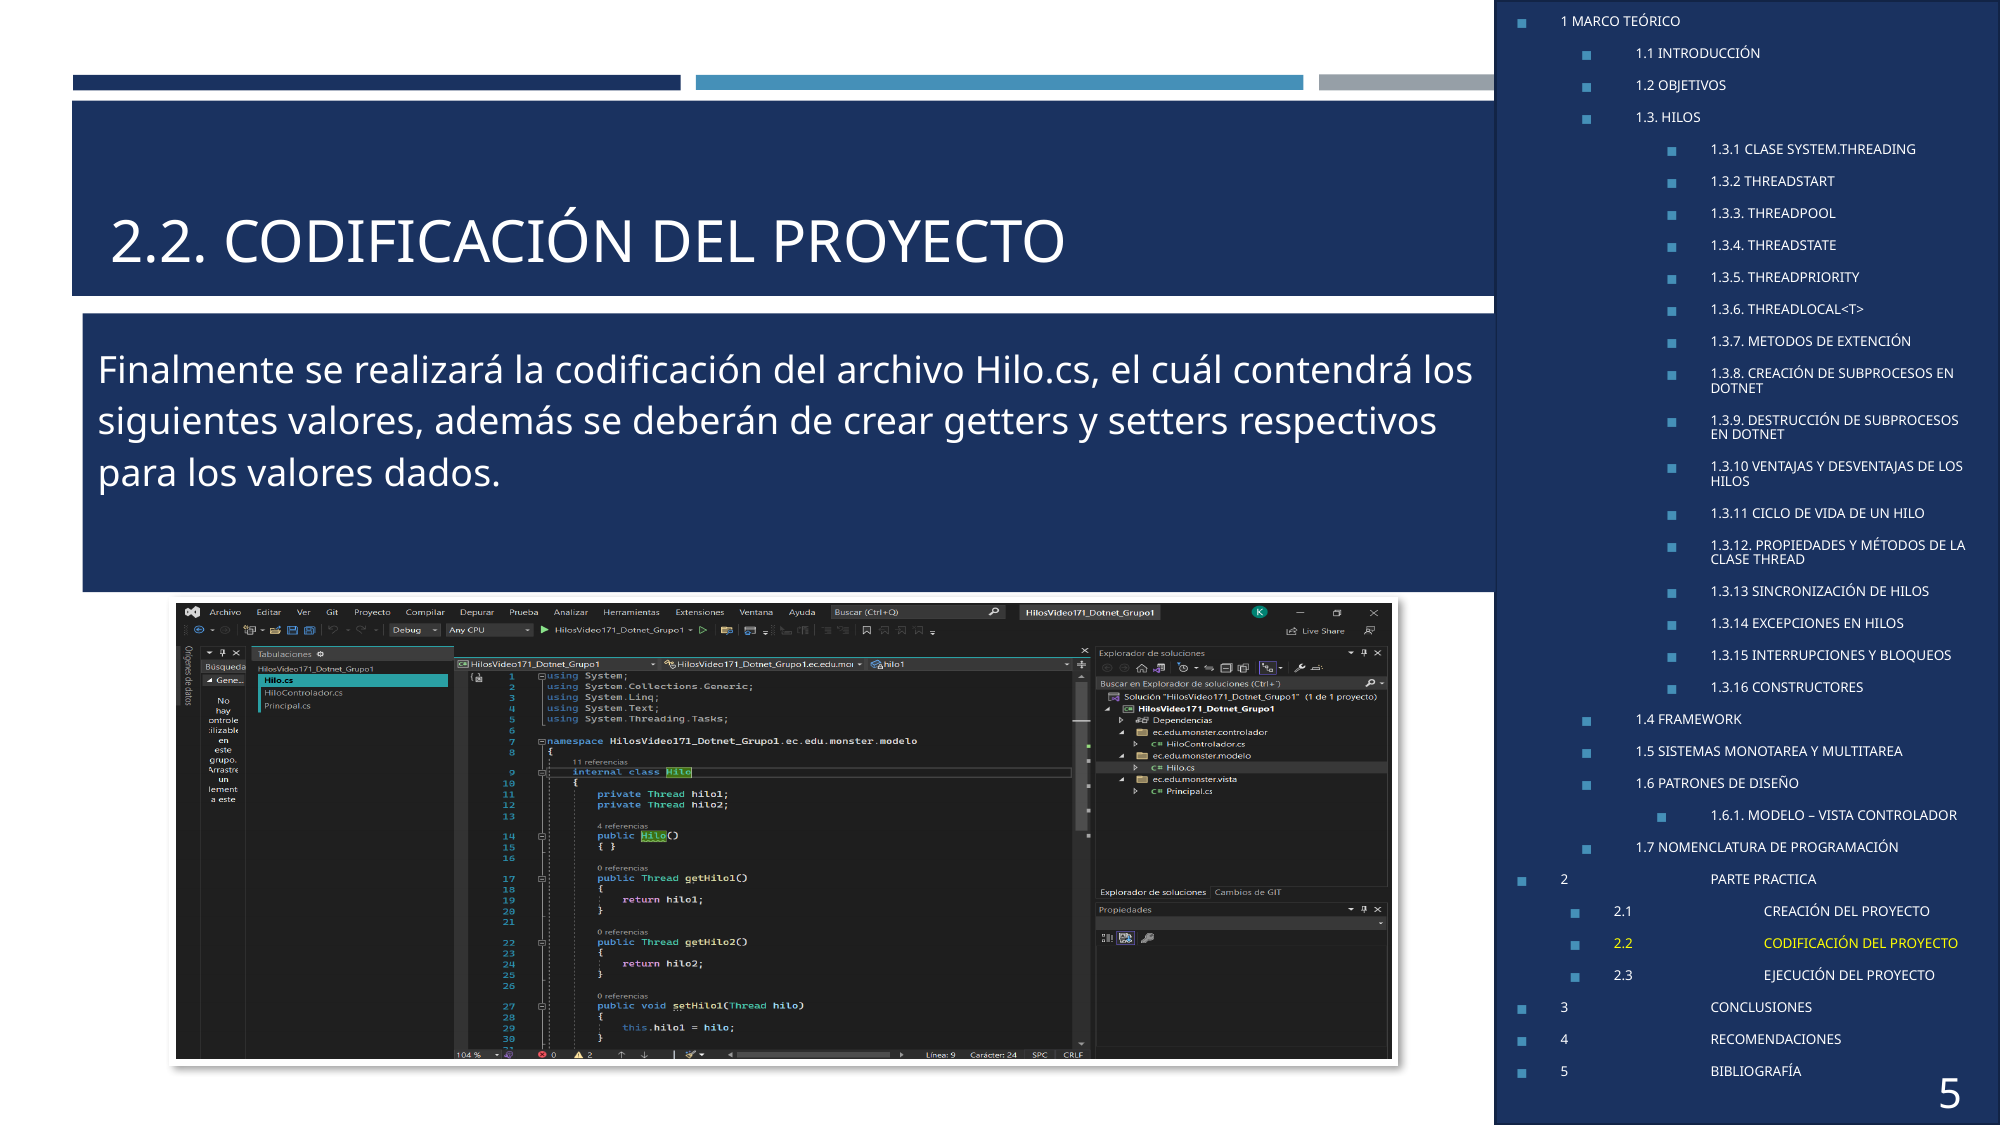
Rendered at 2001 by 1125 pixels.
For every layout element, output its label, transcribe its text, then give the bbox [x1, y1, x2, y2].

picture [175, 602, 1393, 1060]
text_box 52 [1923, 1059, 2000, 1125]
text_box 1 MARCO TEÓRICO 1.1 INTRODUCCIÓN 1.2 OBJETIVOS 1.3. HILOS 1.3.1 CLASE SYSTEM.THREADING 1.3.2 THREADSTART 1.3.3. THREADPOOL 1.3.4. THREADSTATE 1.3.5. THREADPRIORITY 1.3.6. THREADLOCAL<T> 1.3.7. METODOS DE EXTENCIÓN 1.3.8. CREACIÓN DE SUBPROCESOS EN DOTNET 1.3.9. DESTRUCCIÓN DE SUBPROCESOS EN DOTNET 1.3.10 VENTAJAS Y DESVENTAJAS DE LOS HILOS 1.3.11 CICLO DE VIDA DE UN HILO 1.3.12. PROPIEDADES Y MÉTODOS DE LA CLASE THREAD 1.3.13 SINCRONIZACIÓN DE HILOS 1.3.14 EXCEPCIONES EN HILOS 1.3.15 INTERRUPCIONES Y BLOQUEOS 1.3.16 CONSTRUCTORES 1.4 FRAMEWORK 1.5 SISTEMAS MONOTAREA Y MULTITAREA 1.6 PATRONES DE DISEÑO 1.6.1. MODELO – VISTA CONTROLADOR 1.7 NOMENCLATURA DE PROGRAMACIÓN 2 PARTE PRACTICA 2.1 CREACIÓN DEL PROYECTO 2.2 CODIFICACIÓN DEL PROYECTO 2.3 EJECUCIÓN DEL PROYECTO 3 CONCLUSIONES 4 RECOMENDACIONES 5 BIBLIOGRAFÍA [1495, 48, 1989, 1047]
title 2.2. CODIFICACIÓN DEL PROYECTO [95, 115, 1495, 282]
text_box [1495, 0, 2000, 1125]
text_box Finalmente se realizará la codificación del archivo Hilo.cs, el cuál contendrá los siguientes valores, además se deberán de crear getters y setters respectivos para los valores dados. [82, 313, 1495, 593]
